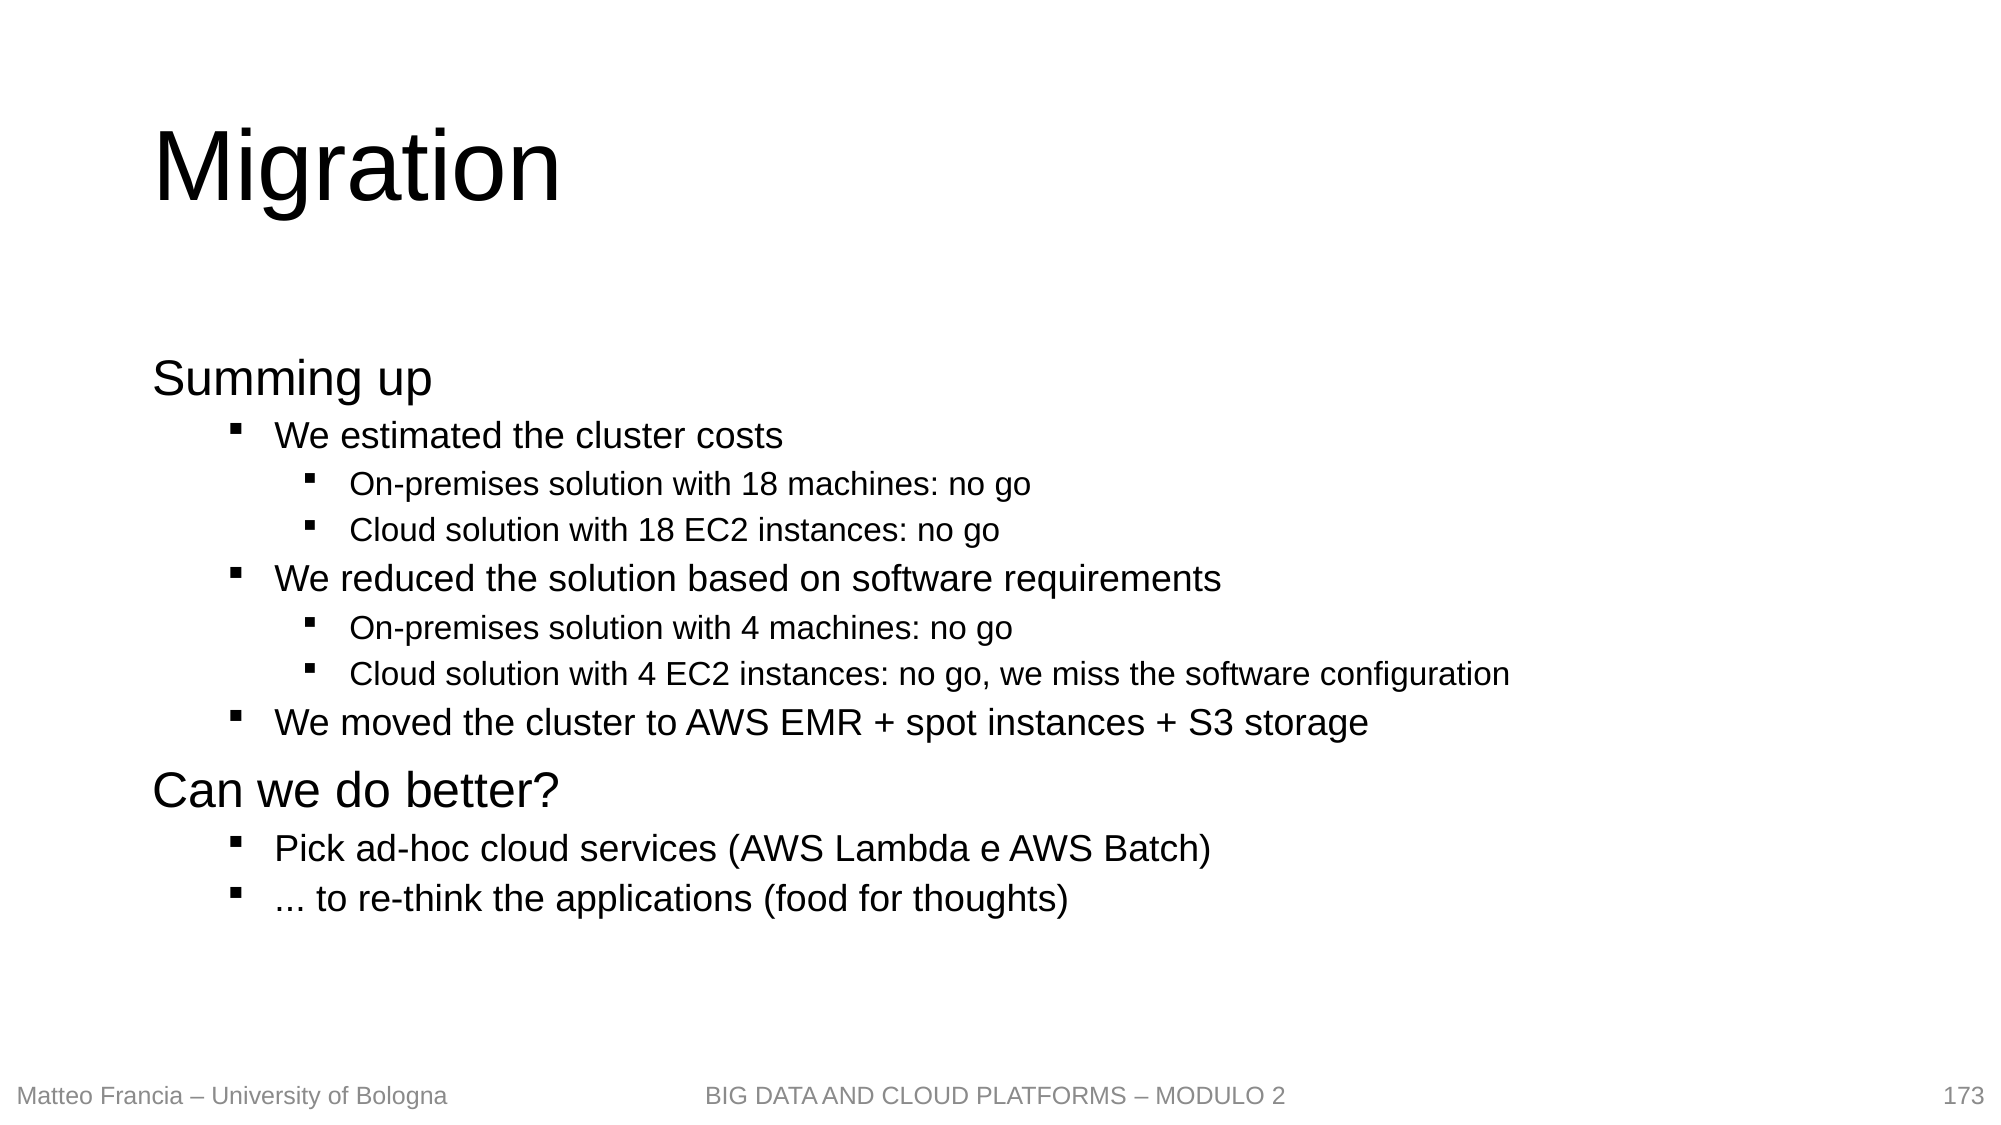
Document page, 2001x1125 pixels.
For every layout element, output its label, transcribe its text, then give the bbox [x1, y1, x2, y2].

title Migration [137, 59, 1863, 278]
list Summing up We estimated the cluster costs On-premises solution with 18 machines: no go Cloud solution with 18 EC2 instances: no go We reduced the solution based on software requirements On-premises solution with 4 machines: no go Cloud solution with 4 EC2 instances: no go, we miss the software configuration We moved the cluster to AWS EMR + spot instances + S3 storage Can we do better? Pick ad-hoc cloud services (AWS Lambda e AWS Batch) ... to re-think the applications (food for thoughts) [137, 278, 1863, 993]
footer Matteo Francia – University of Bologna [0, 1065, 466, 1125]
slide_number 173 [1550, 1065, 2000, 1125]
